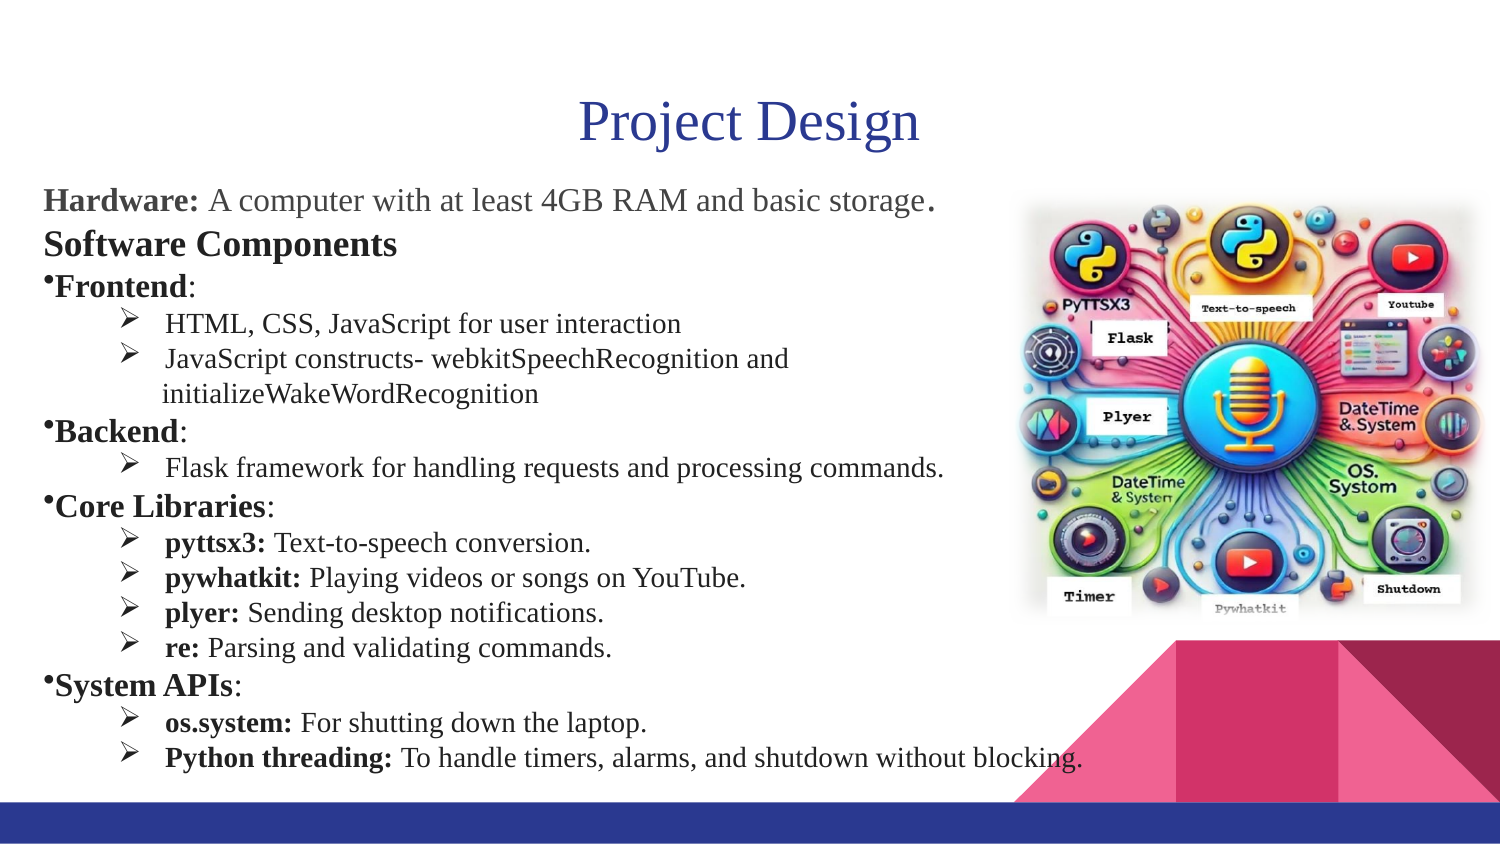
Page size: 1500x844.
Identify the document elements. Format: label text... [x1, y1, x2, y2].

title Project Design [51, 67, 1449, 167]
list Hardware: A computer with at least 4GB RAM and basic storage. Software Components Frontend: HTML, CSS, JavaScript for user interaction JavaScript constructs- webkitSpeechRecognition and initializeWakeWordRecognition Backend: Flask framework for handling requests and processing commands. Core Libraries: pyttsx3: Text-to-speech conversion. pywhatkit: Playing videos or songs on YouTube. plyer: Sending desktop notifications. re: Parsing and validating commands. System APIs: os.system: For shutting down the laptop. Python threading: To handle timers, alarms, and shutdown without blocking. [28, 166, 1370, 781]
picture [1009, 187, 1491, 626]
